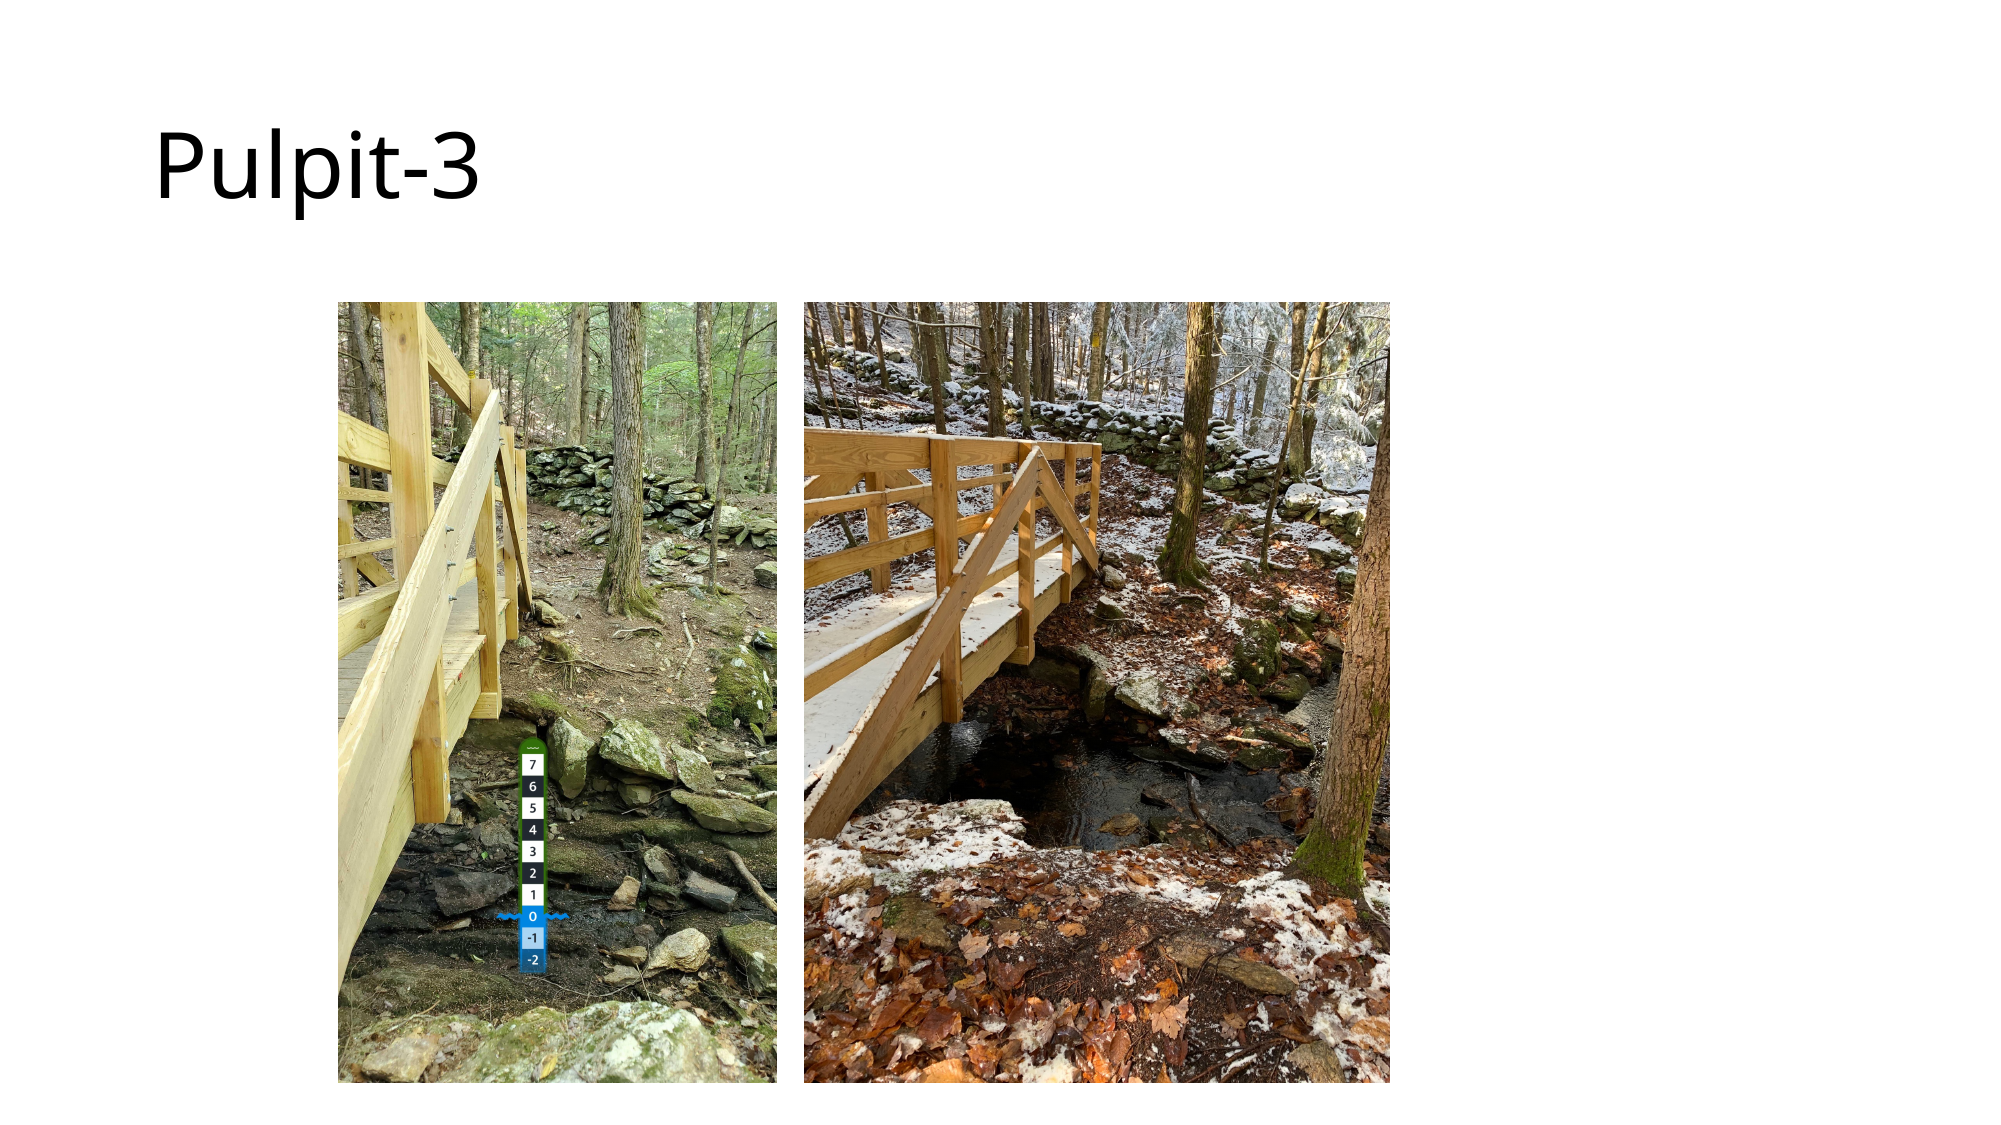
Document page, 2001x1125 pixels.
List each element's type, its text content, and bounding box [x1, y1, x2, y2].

picture [337, 302, 777, 1083]
title Pulpit-3 [137, 59, 1863, 278]
picture [804, 302, 1390, 1083]
